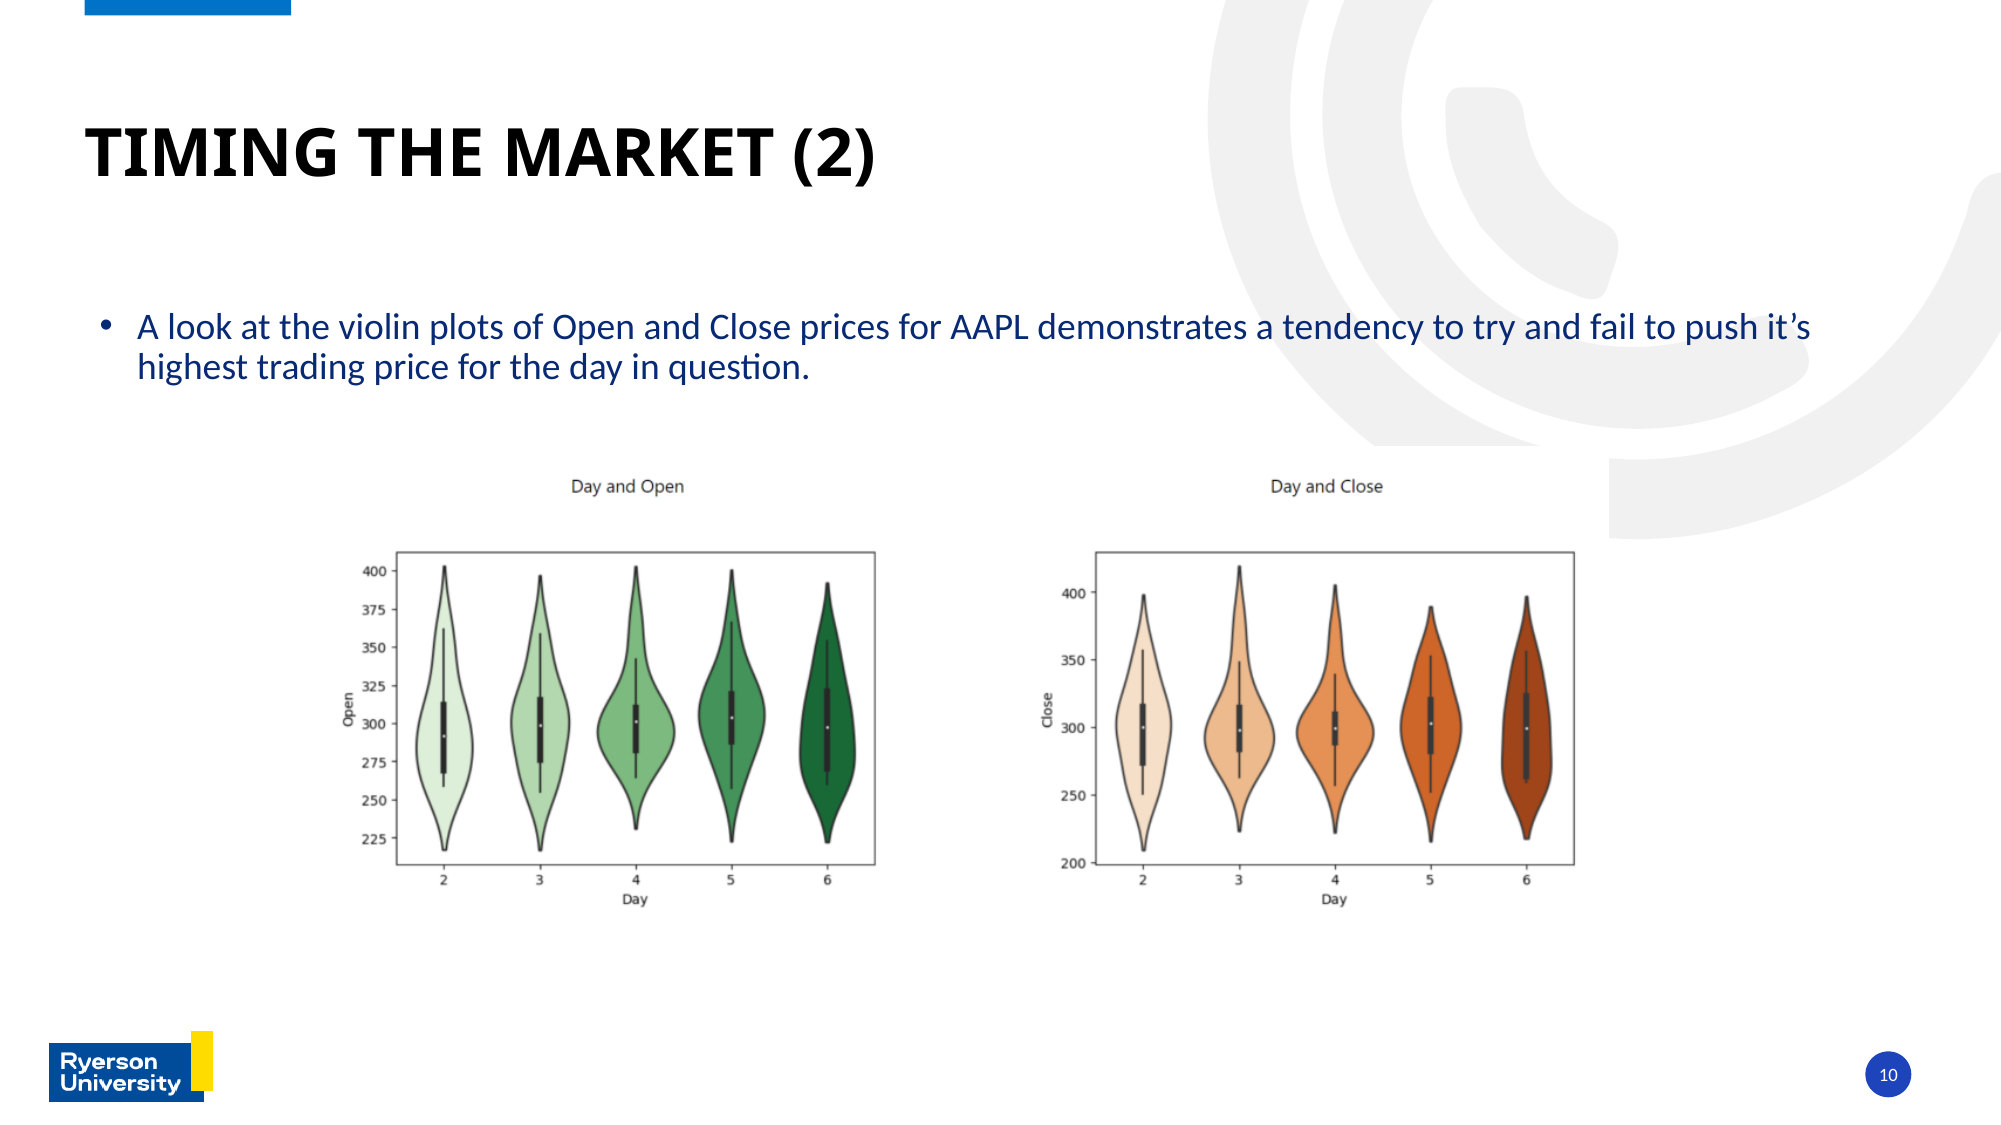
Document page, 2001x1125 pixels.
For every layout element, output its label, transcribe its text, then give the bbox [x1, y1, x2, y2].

picture [49, 1031, 213, 1102]
list A look at the violin plots of Open and Close prices for AAPL demonstrates a tendency to try and fail to push it’s highest trading price for the day in question. [84, 299, 1863, 1014]
slide_number 10 [1864, 1059, 1913, 1090]
title Timing the market (2) [84, 40, 1914, 192]
picture [309, 446, 1609, 937]
